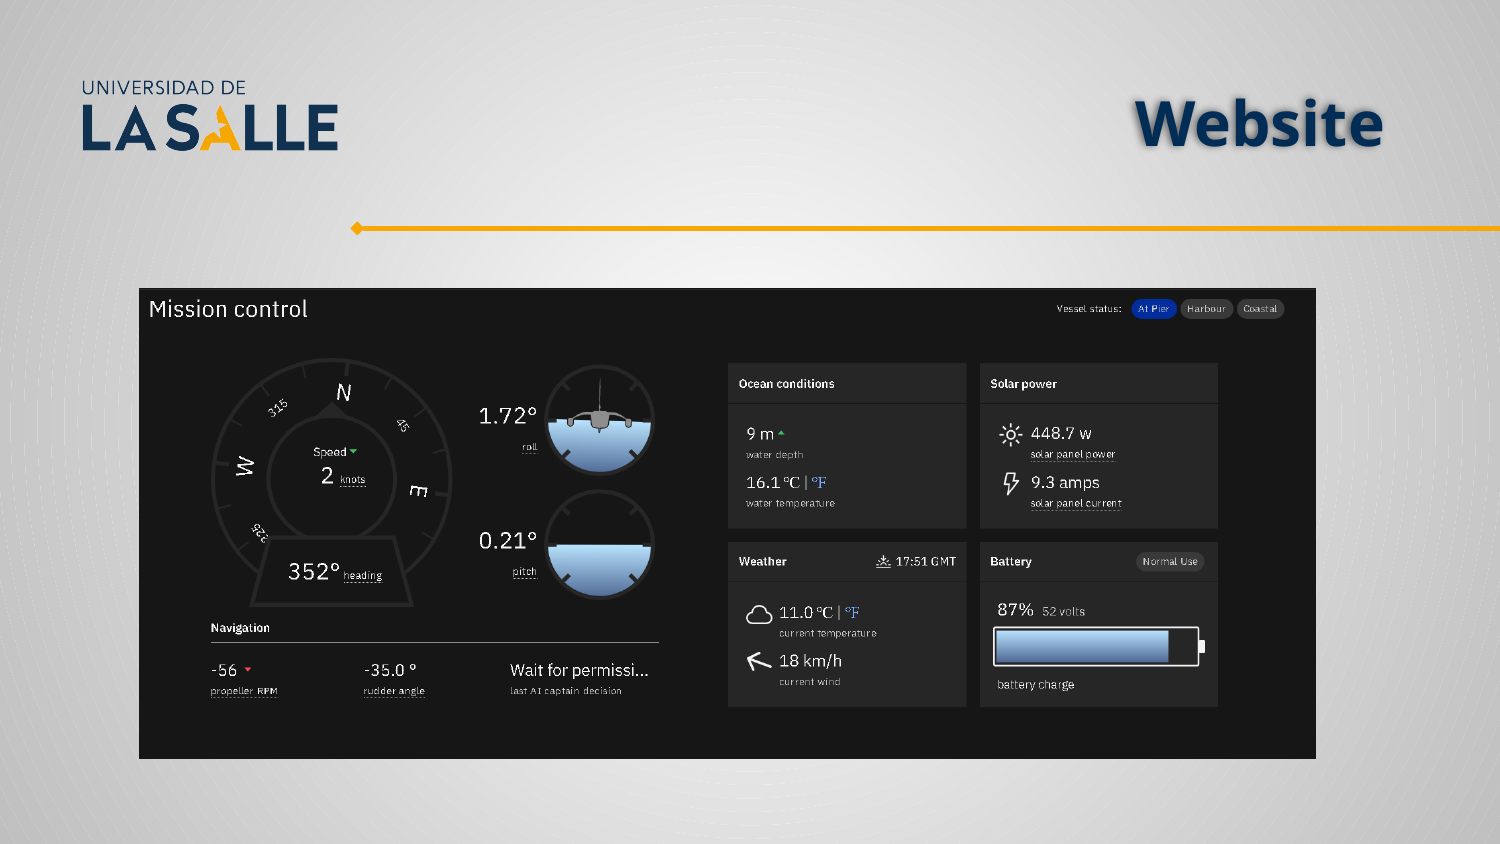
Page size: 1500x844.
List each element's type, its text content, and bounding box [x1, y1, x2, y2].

title Website [357, 55, 1401, 175]
picture [138, 288, 1316, 759]
picture [63, 60, 357, 171]
